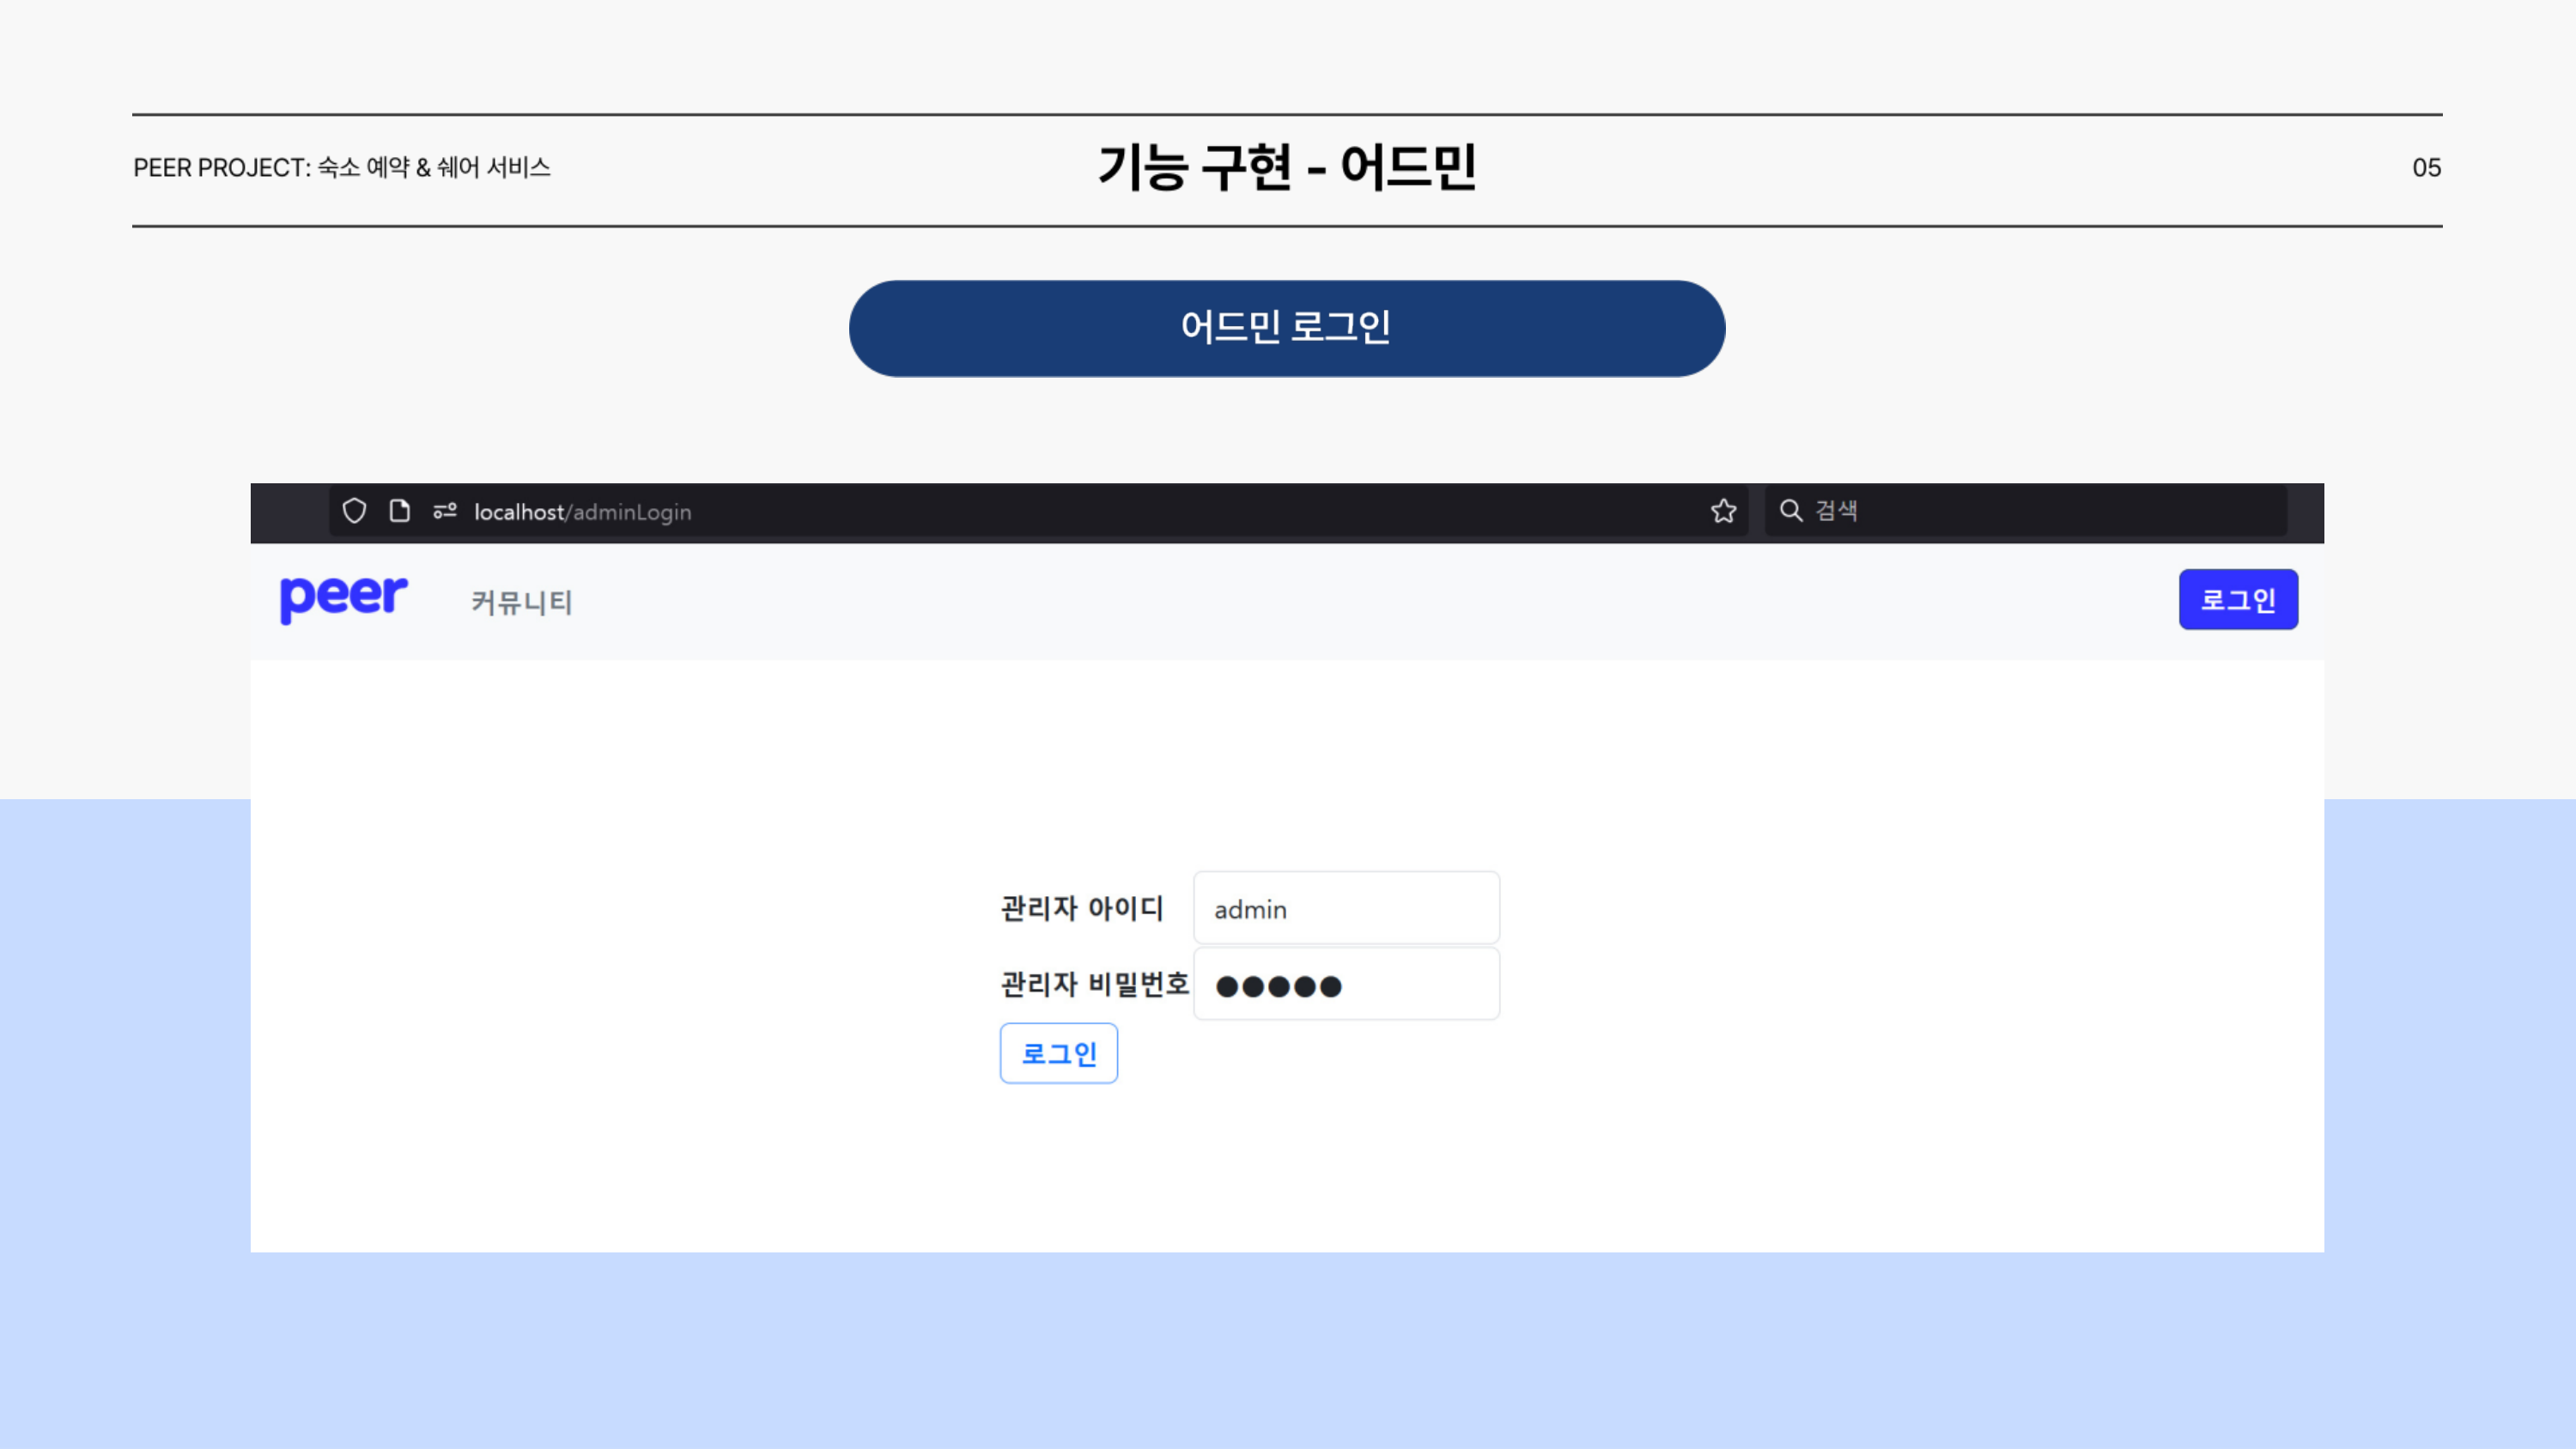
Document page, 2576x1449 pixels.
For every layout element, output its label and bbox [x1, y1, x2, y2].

picture [703, 124, 1499, 216]
text_box [132, 111, 2444, 120]
picture [2408, 147, 2453, 189]
picture [891, 295, 1408, 364]
text_box [849, 280, 1726, 378]
picture [130, 147, 563, 198]
text_box [132, 222, 2444, 232]
text_box [251, 483, 2324, 1252]
text_box [0, 798, 2576, 1449]
